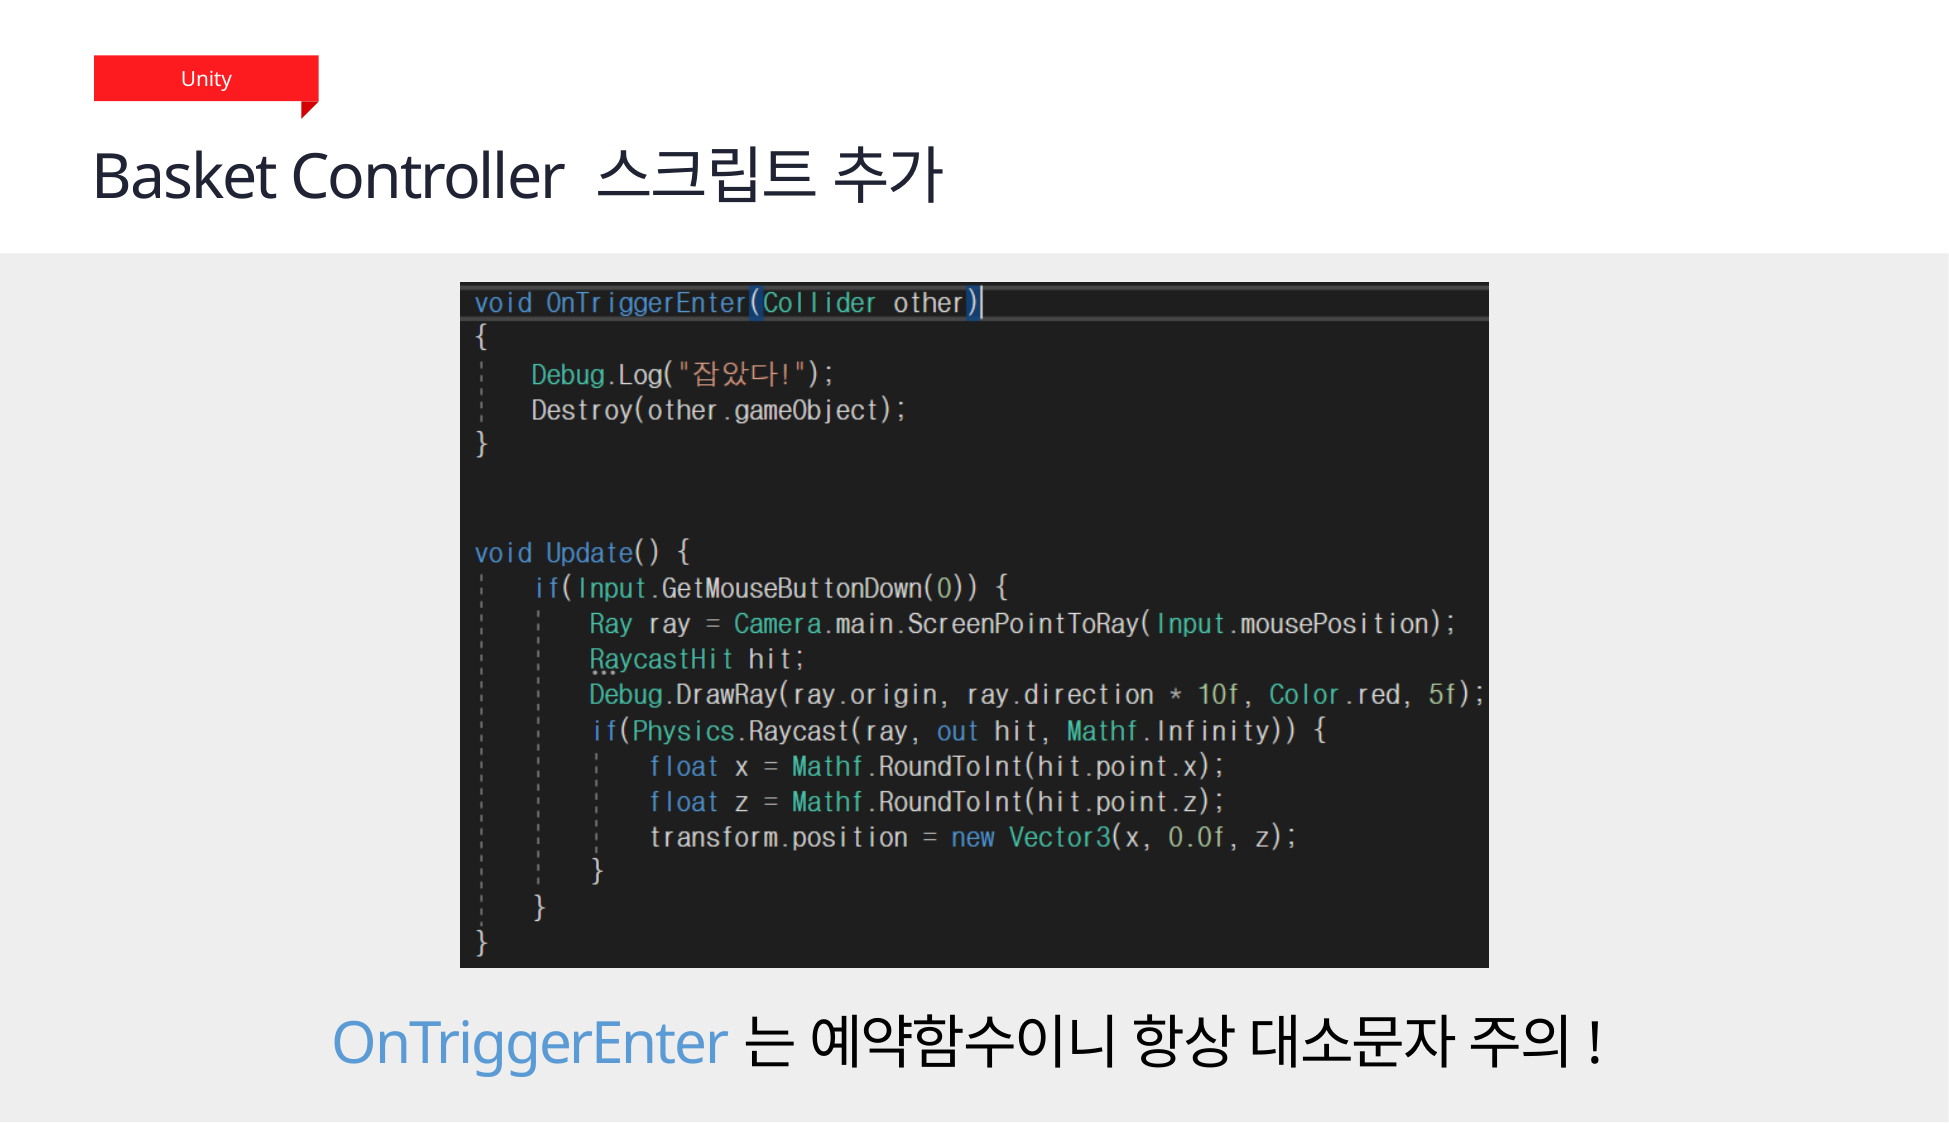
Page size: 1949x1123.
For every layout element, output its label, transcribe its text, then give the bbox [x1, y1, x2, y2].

picture [460, 282, 1489, 968]
text_box OnTriggerEnter는 예약함수이니 항상 대소문자 주의! [128, 1005, 1820, 1076]
text_box Basket Controller 스크립트 추가 [91, 135, 1180, 211]
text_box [94, 55, 319, 119]
